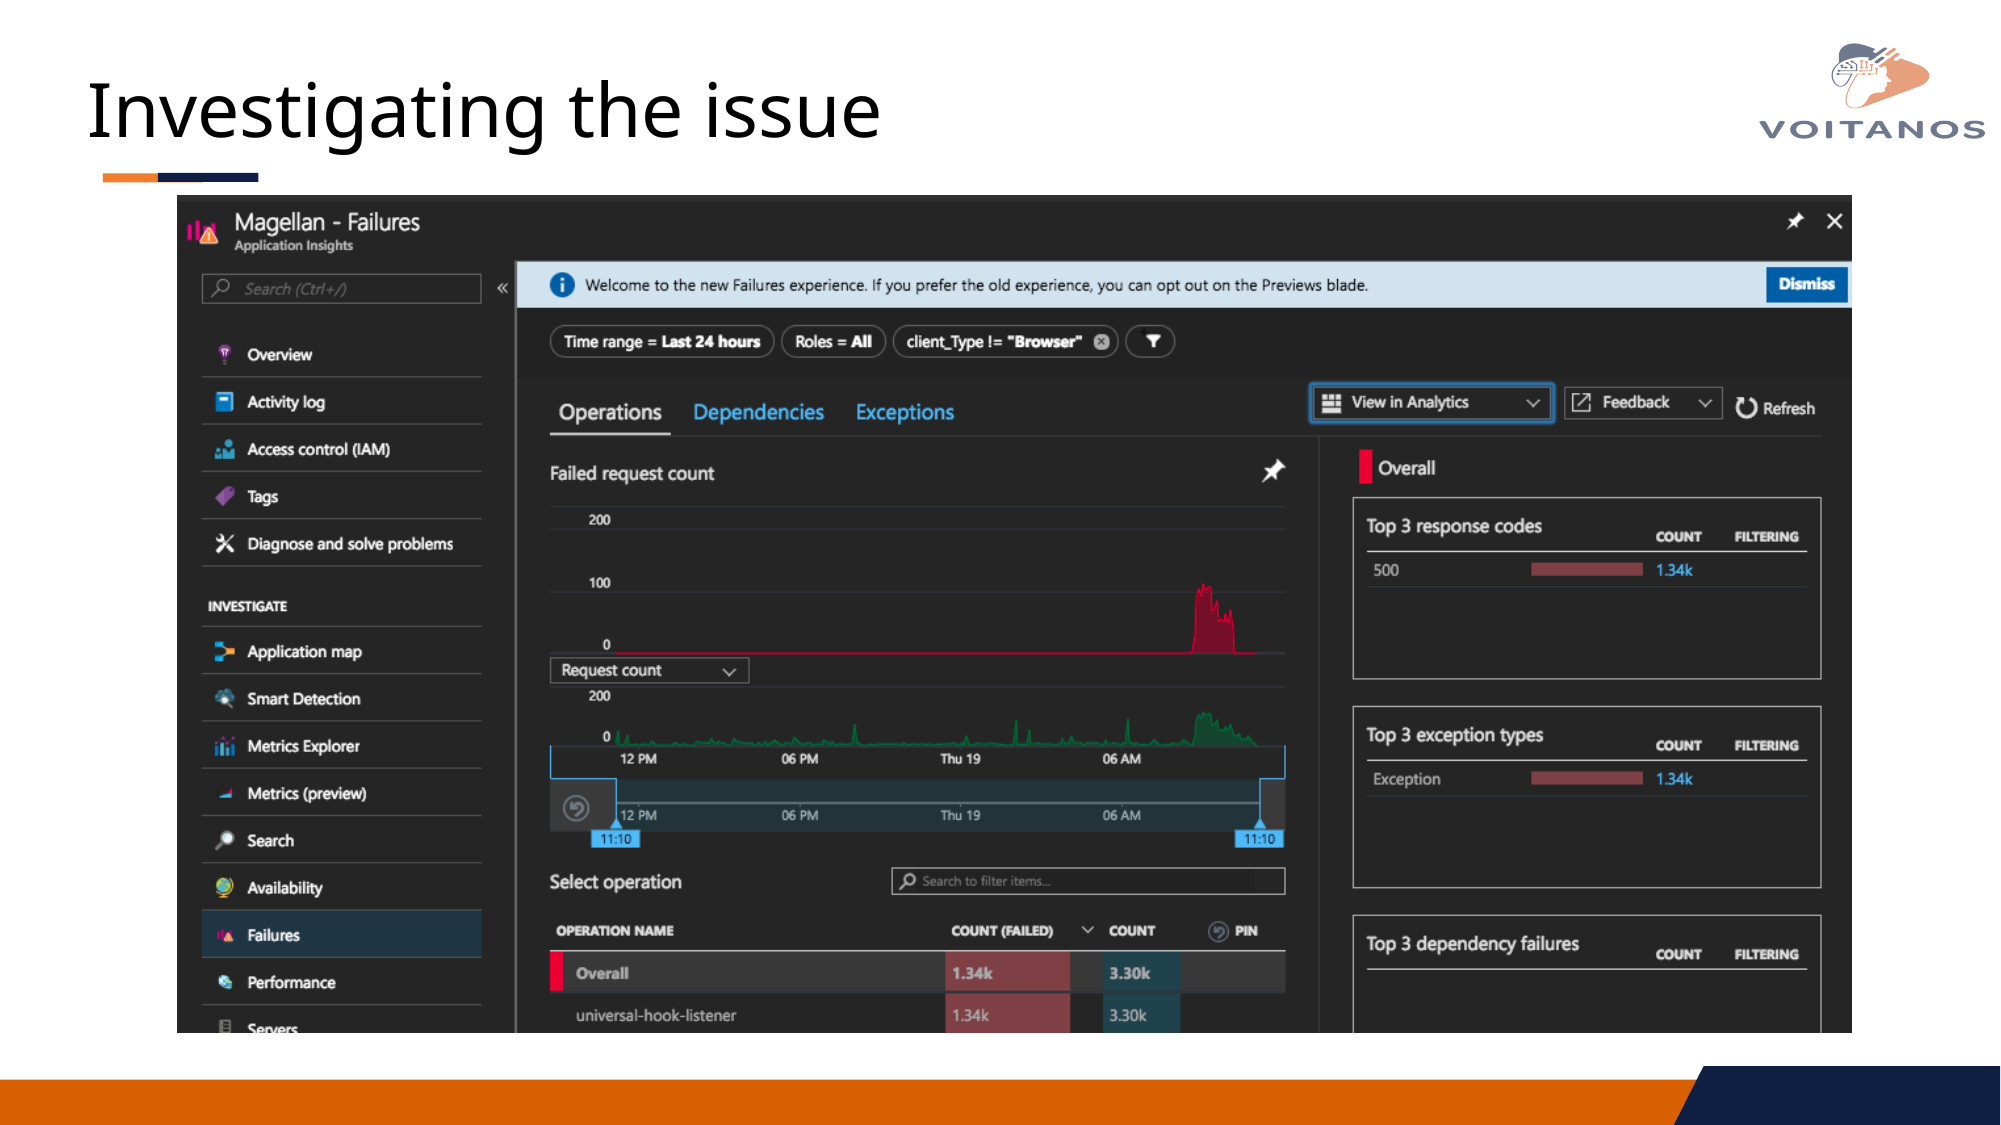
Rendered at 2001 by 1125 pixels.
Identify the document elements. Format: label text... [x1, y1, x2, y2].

title Investigating the issue [72, 31, 1957, 196]
picture [177, 195, 1852, 1033]
